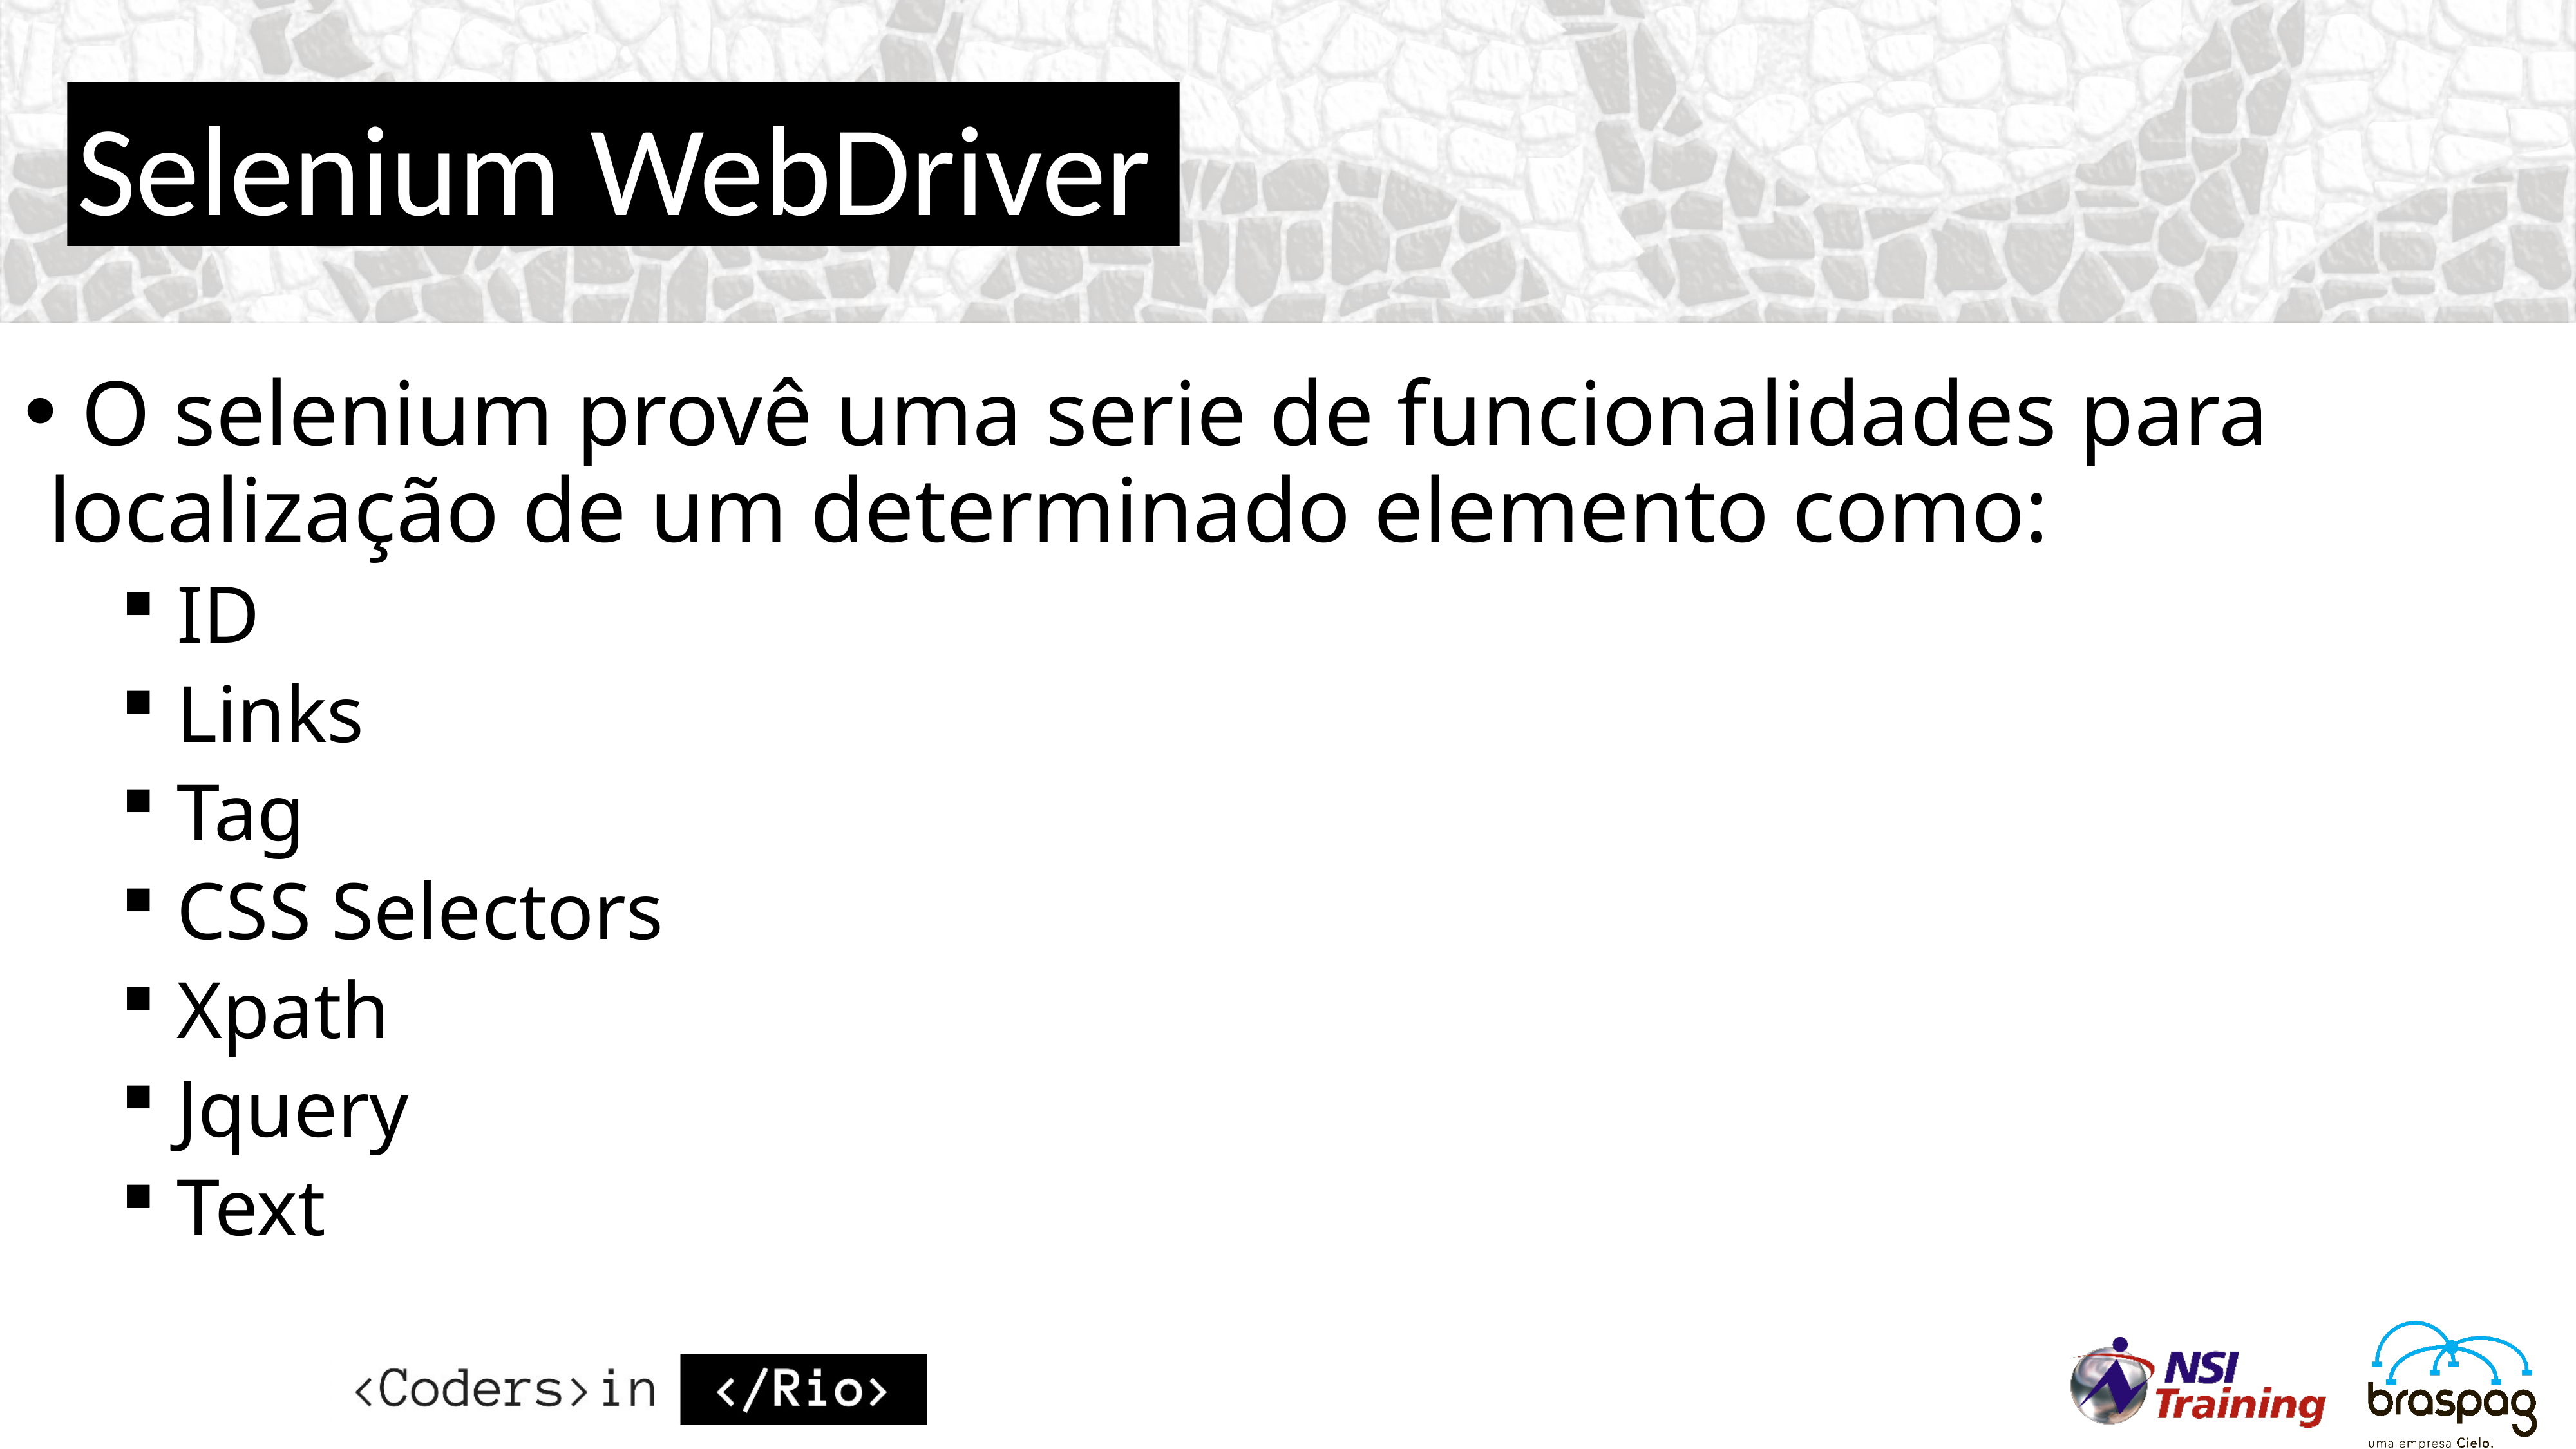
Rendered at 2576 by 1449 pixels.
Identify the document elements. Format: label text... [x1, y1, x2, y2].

picture [2351, 1302, 2552, 1449]
picture [329, 1354, 927, 1425]
picture [2069, 1337, 2326, 1428]
text_box Selenium WebDriver [67, 82, 1180, 246]
text_box O selenium provê uma serie de funcionalidades para localização de um determinado elemento como: ID Links Tag CSS Selectors Xpath Jquery Text [14, 359, 2530, 1318]
